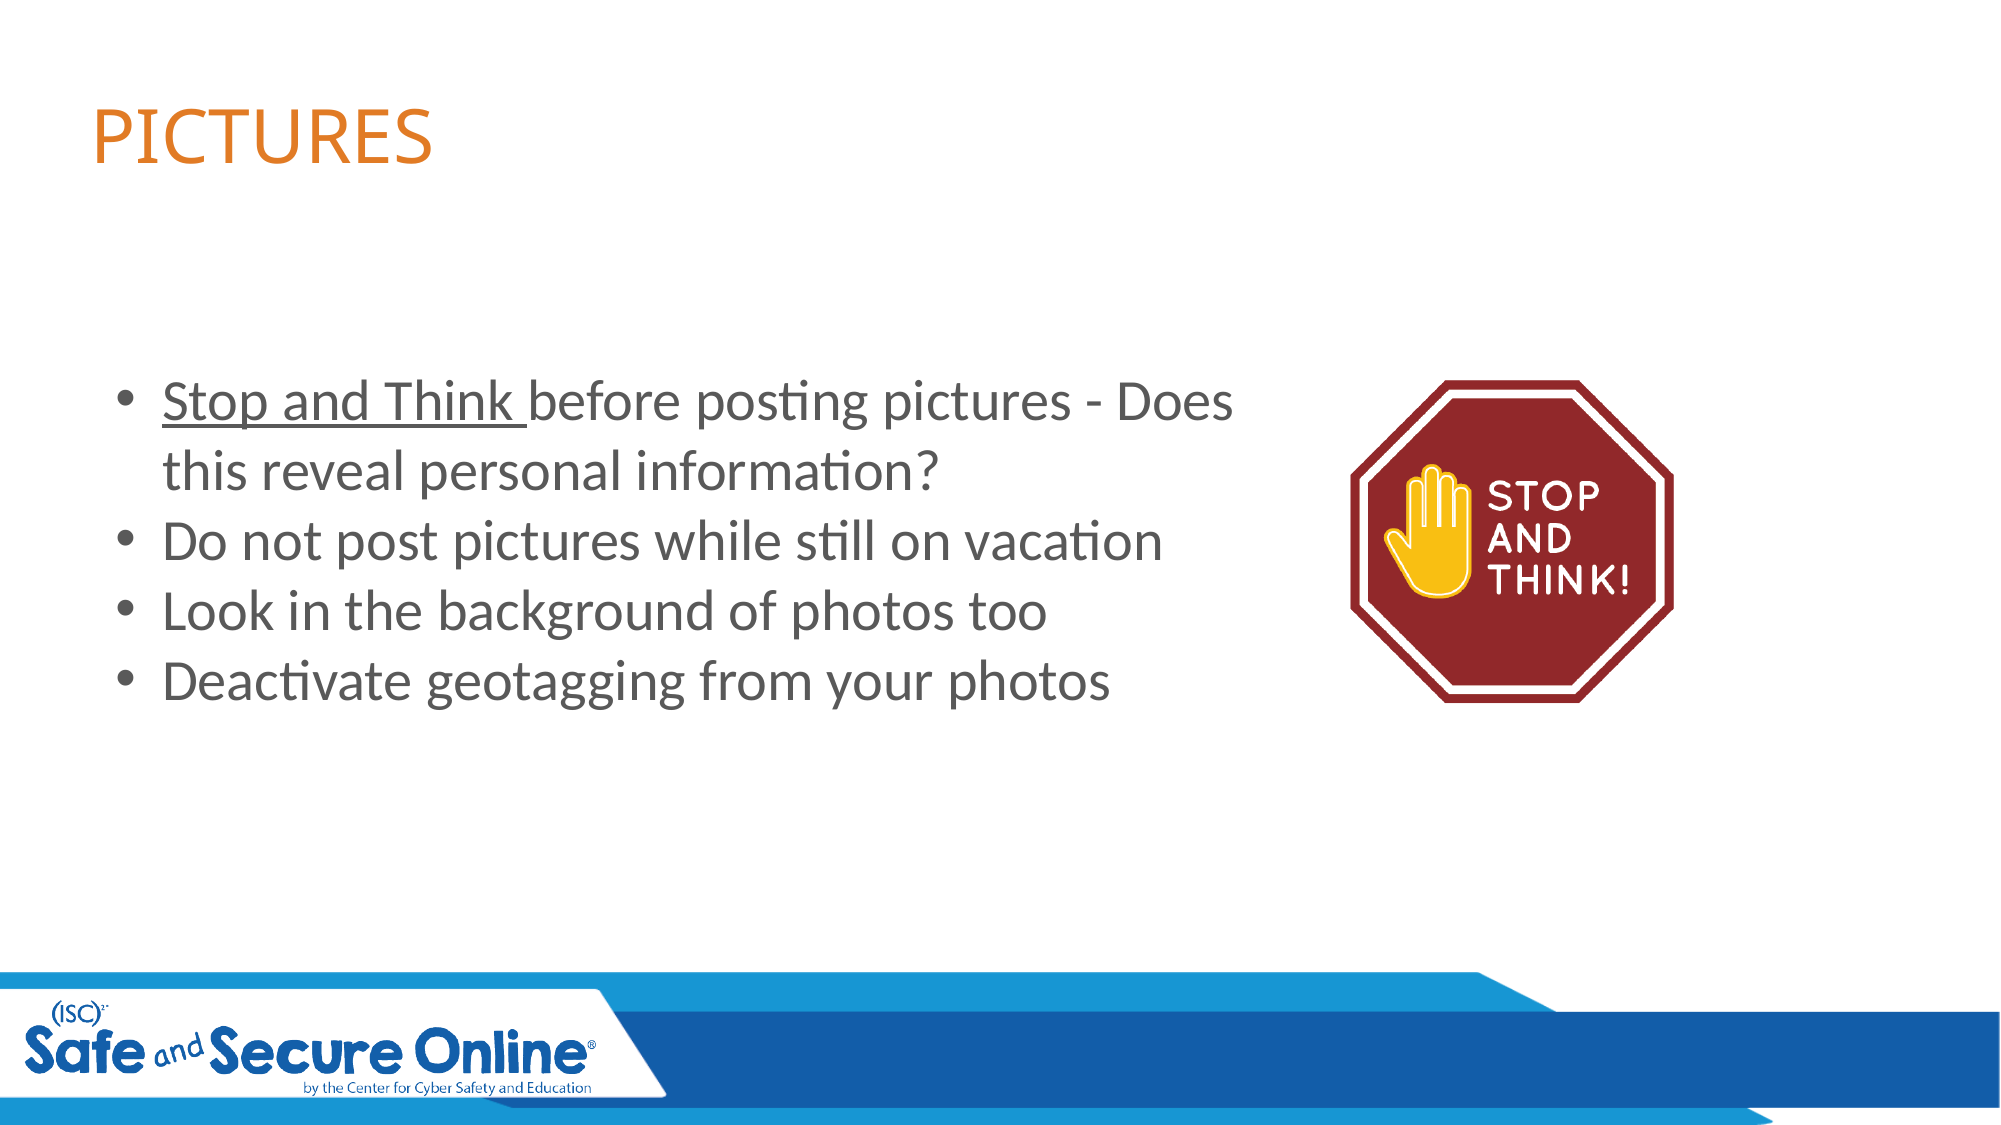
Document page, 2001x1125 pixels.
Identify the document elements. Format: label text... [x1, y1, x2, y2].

text_box Stop and Think before posting pictures - Does this reveal personal information? Do not post pictures while still on vacation Look in the background of photos too Deactivate geotagging from your photos [100, 354, 1269, 720]
text_box PICTURES [75, 81, 1269, 173]
picture [1322, 362, 1693, 716]
picture [0, 972, 2000, 1125]
